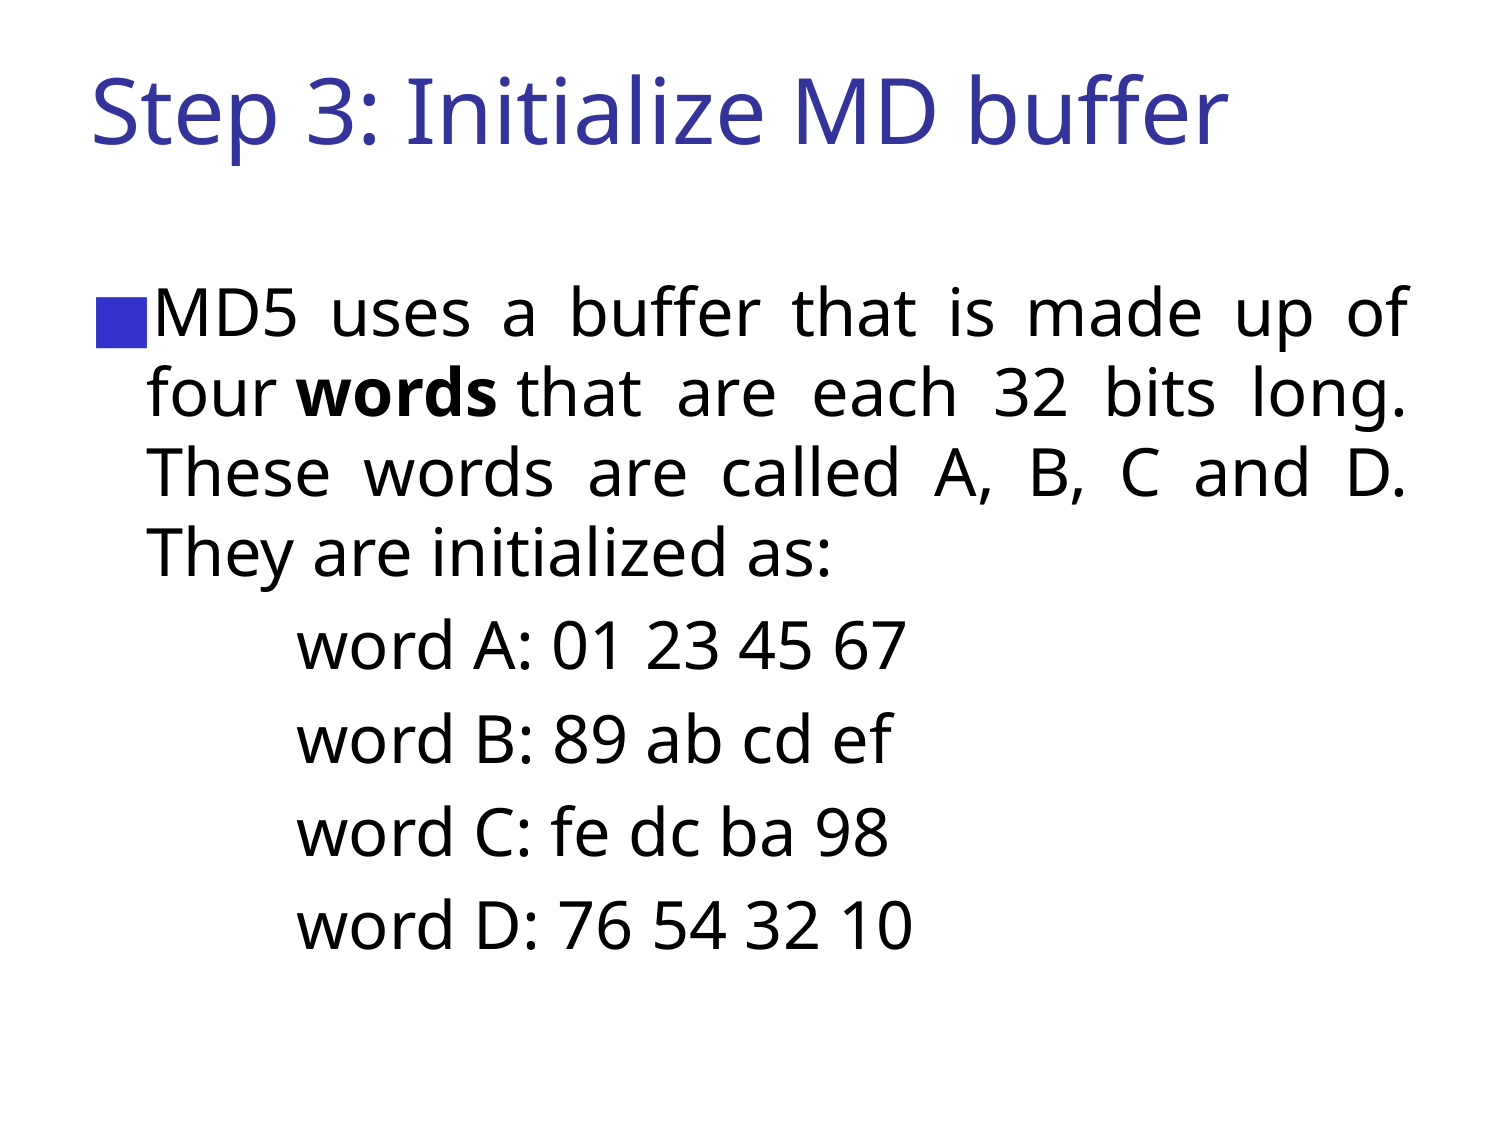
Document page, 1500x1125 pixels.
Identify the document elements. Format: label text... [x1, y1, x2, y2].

title Step 3: Initialize MD buffer [75, 45, 1425, 233]
list MD5 uses a buffer that is made up of four words that are each 32 bits long. These words are called A, B, C and D. They are initialized as: word A: 01 23 45 67 word B: 89 ab cd ef word C: fe dc ba 98 word D: 76 54 32 10 [75, 262, 1425, 1005]
